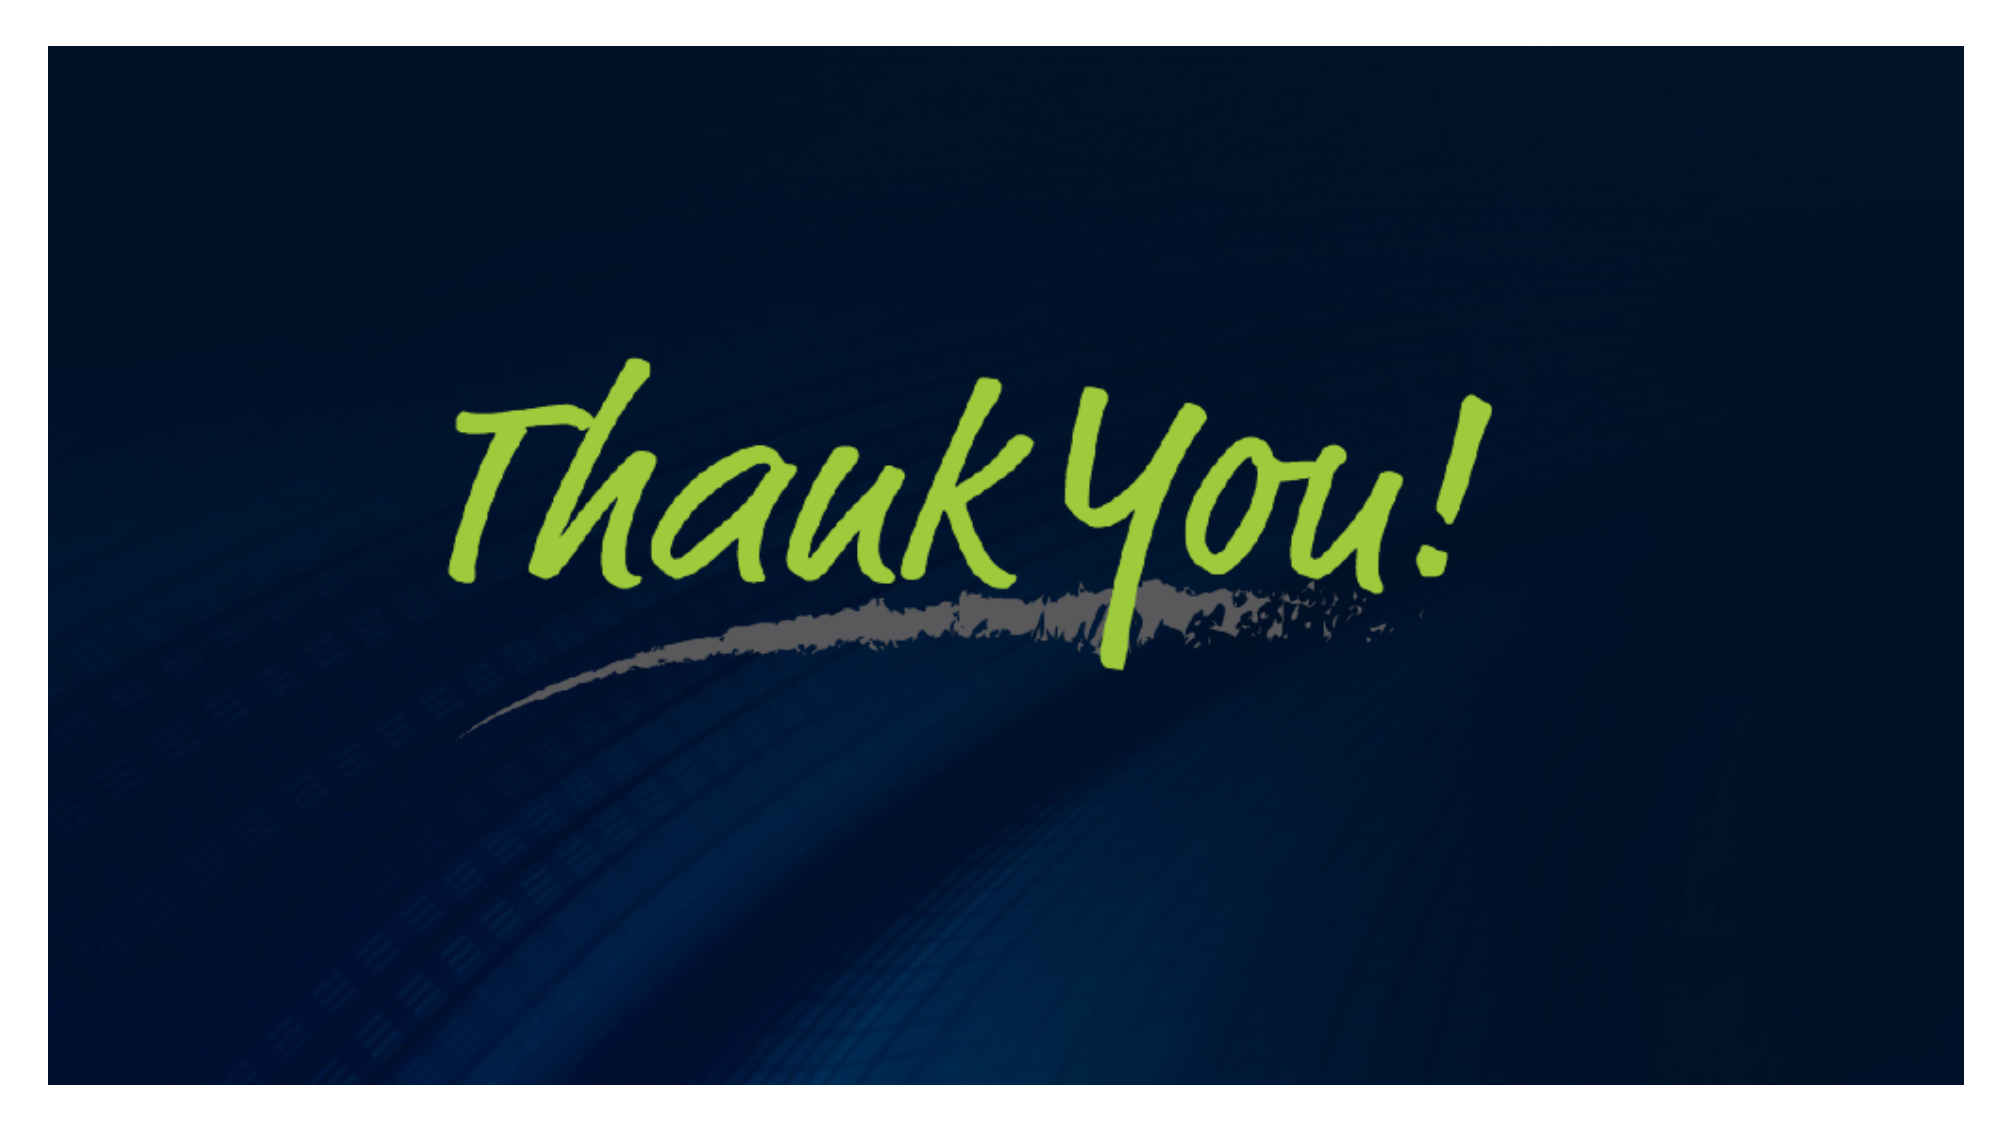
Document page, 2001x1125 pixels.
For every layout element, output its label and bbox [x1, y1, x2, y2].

picture [48, 45, 1965, 1085]
